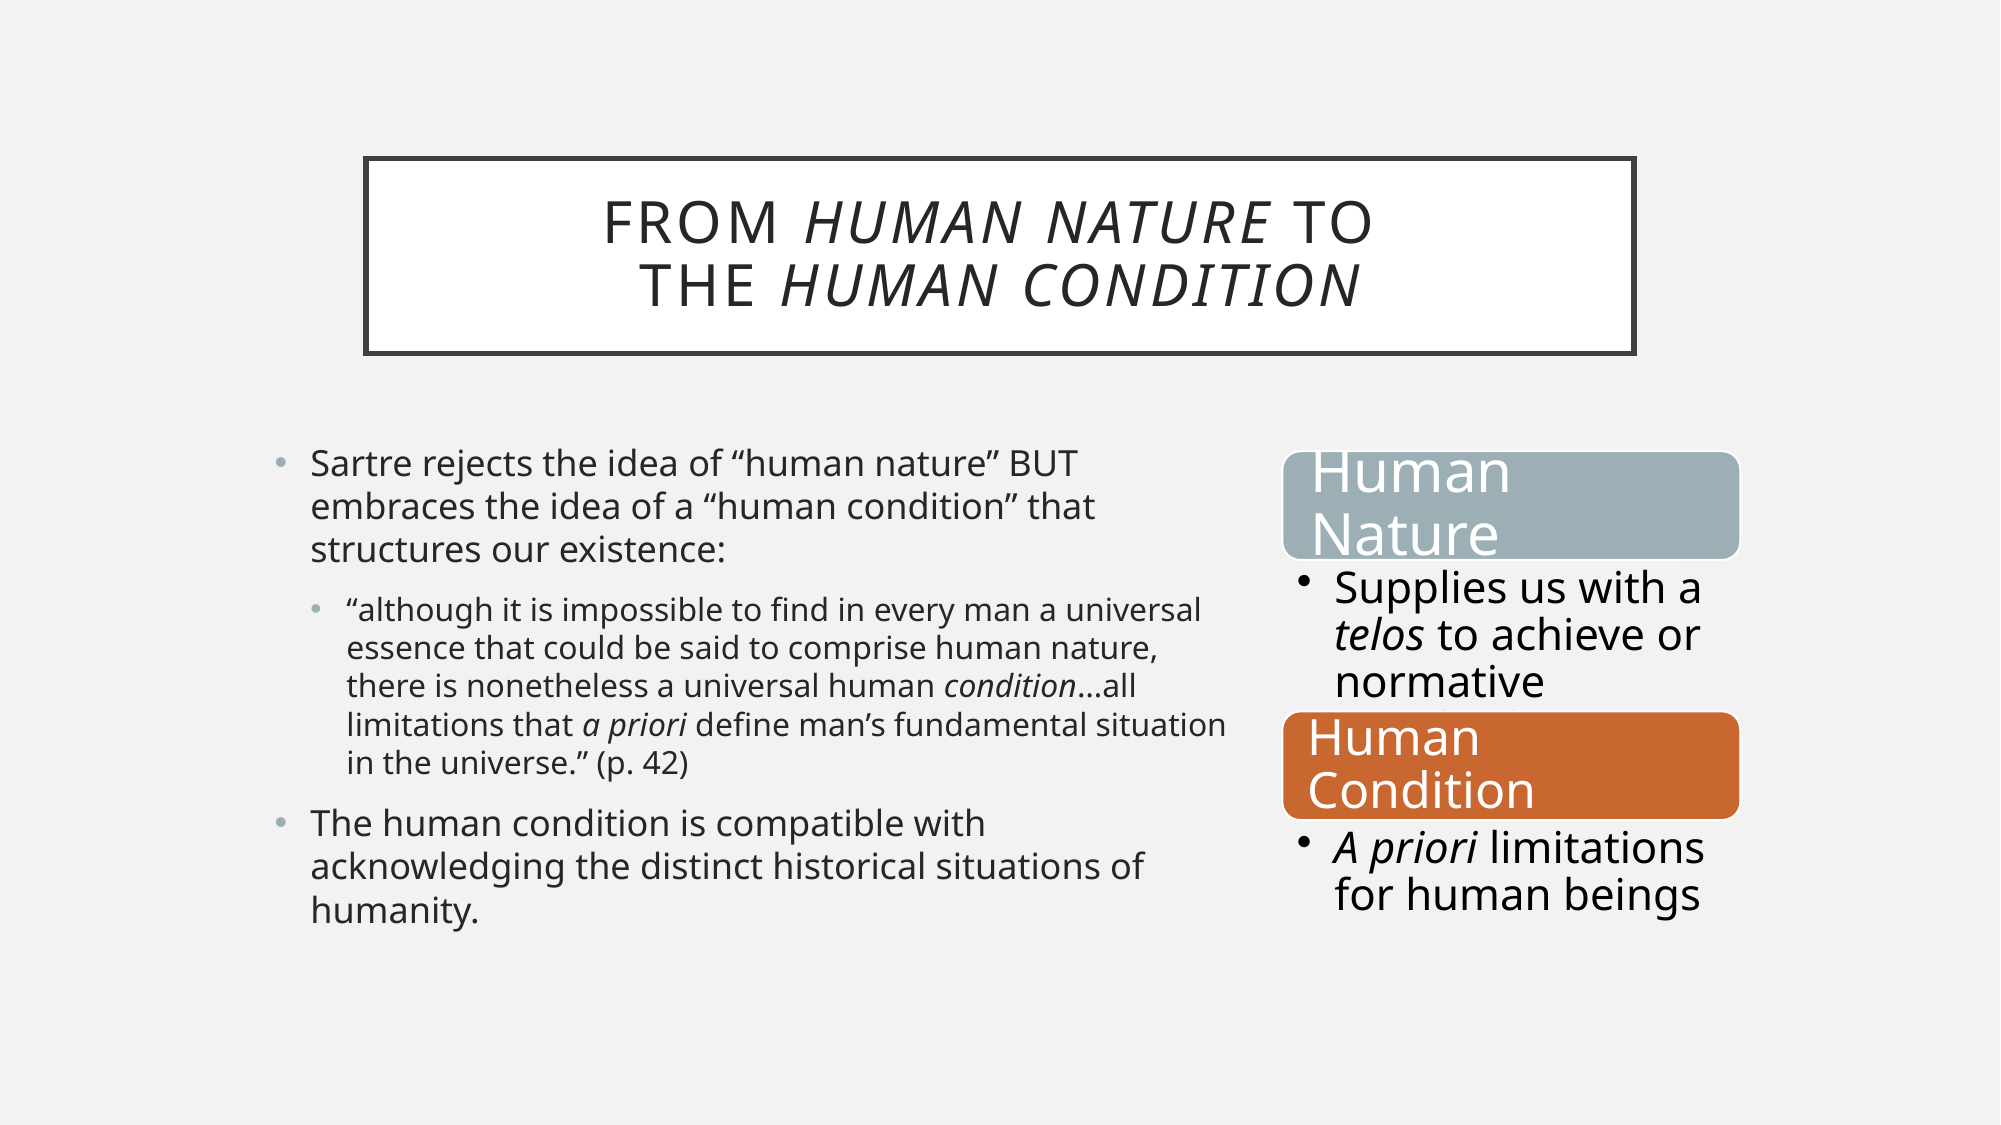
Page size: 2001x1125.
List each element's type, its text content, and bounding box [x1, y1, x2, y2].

list Sartre rejects the idea of “human nature” BUT embraces the idea of a “human condition” that structures our existence: “although it is impossible to find in every man a universal essence that could be said to comprise human nature, there is nonetheless a universal human condition…all limitations that a priori define man’s fundamental situation in the universe.” (p. 42) The human condition is compatible with acknowledging the distinct historical situations of humanity. [259, 432, 1250, 942]
title From human nature to The human condition [363, 156, 1637, 356]
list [1282, 432, 1741, 942]
